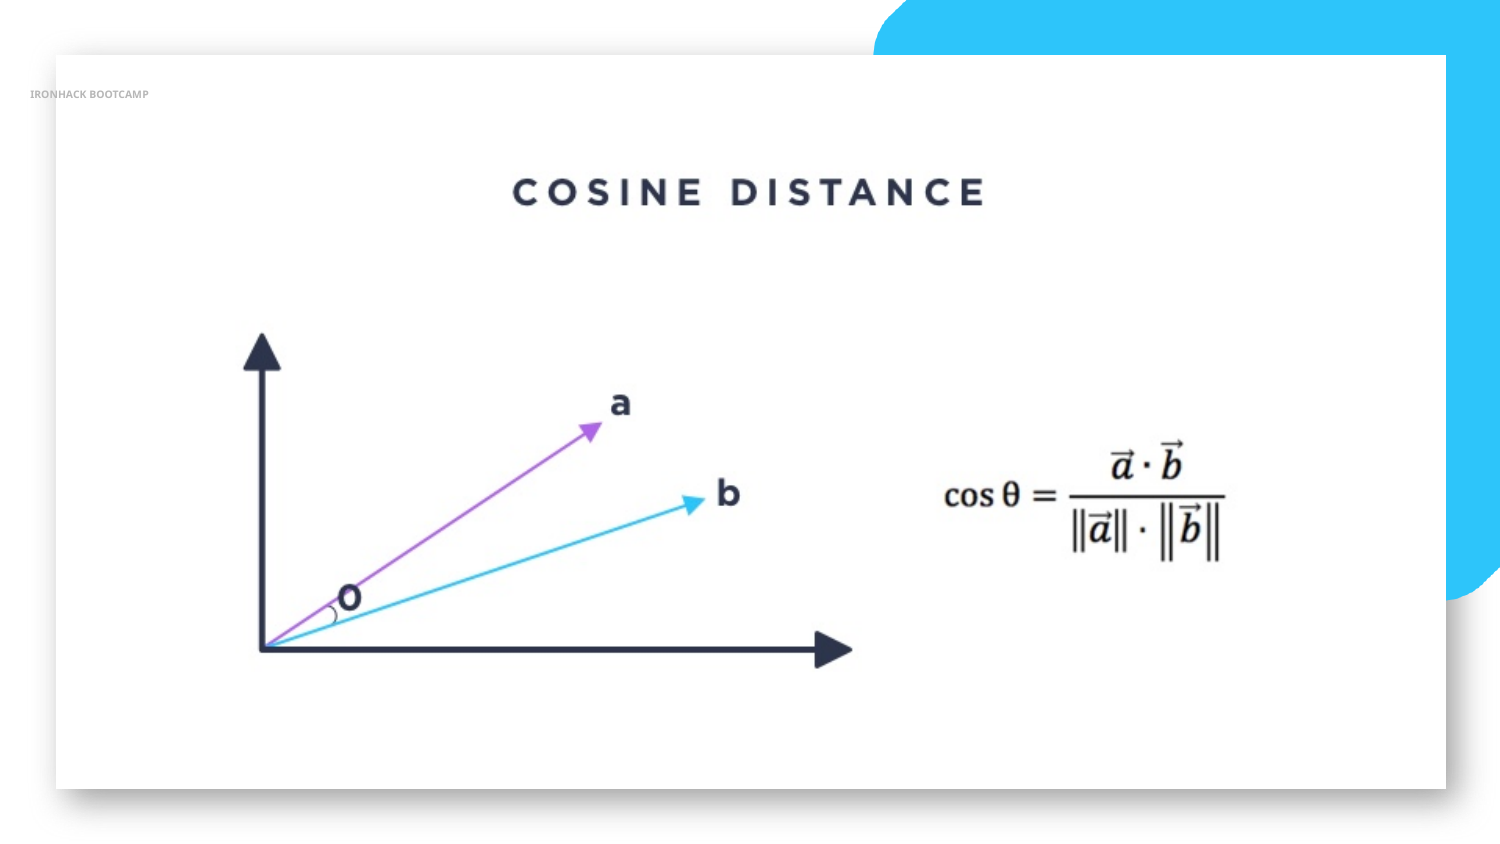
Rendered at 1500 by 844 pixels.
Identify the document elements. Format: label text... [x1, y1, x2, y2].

text_box IRONHACK BOOTCAMP [15, 71, 354, 108]
picture [0, 0, 1500, 844]
